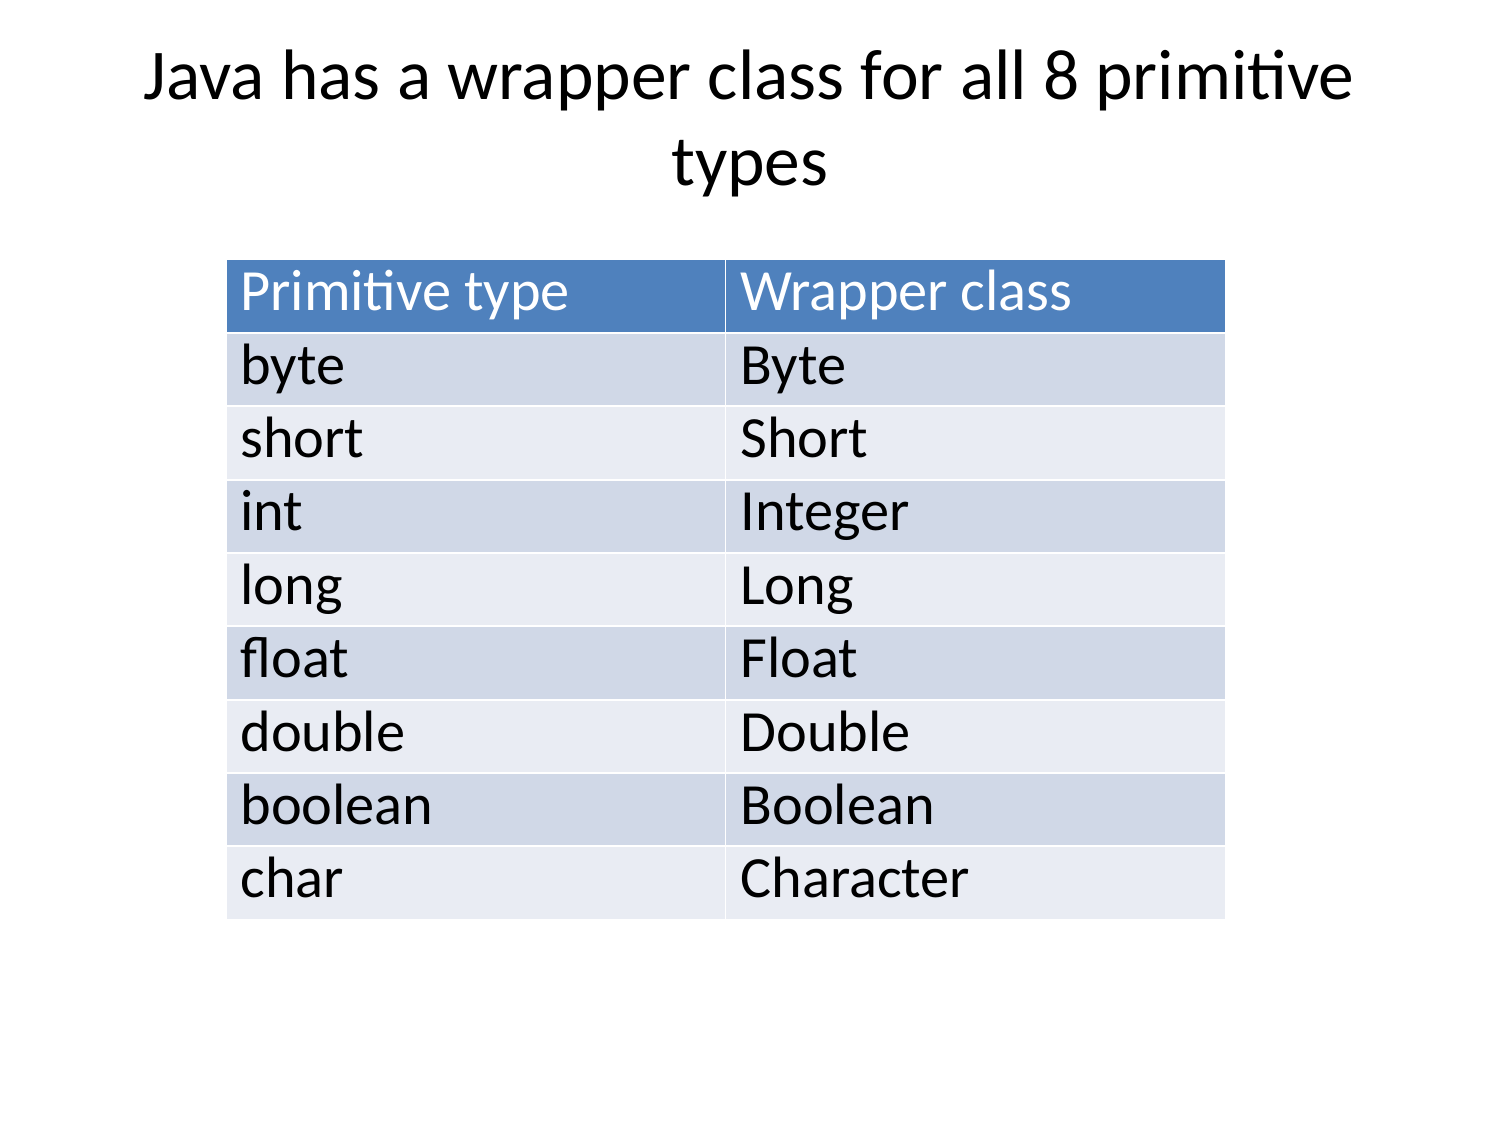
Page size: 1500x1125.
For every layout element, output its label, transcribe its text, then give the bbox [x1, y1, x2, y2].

table_cell short [227, 407, 725, 479]
table_cell double [227, 701, 725, 772]
table_cell Integer [726, 481, 1225, 552]
table_cell Float [726, 627, 1225, 699]
table_cell Double [726, 701, 1225, 772]
table_cell Short [726, 407, 1225, 479]
table_cell Boolean [726, 774, 1225, 845]
table_cell byte [227, 334, 725, 405]
table_cell int [227, 481, 725, 552]
title Java has a wrapper class for all 8 primitive types [75, 19, 1425, 208]
table_cell long [227, 554, 725, 625]
table_header Wrapper class [726, 260, 1225, 332]
table_cell Long [726, 554, 1225, 625]
table_cell Byte [726, 334, 1225, 405]
table_cell boolean [227, 774, 725, 845]
table_cell char [227, 847, 725, 919]
table_cell float [227, 627, 725, 699]
table_cell Character [726, 847, 1225, 919]
table_header Primitive type [227, 260, 725, 332]
